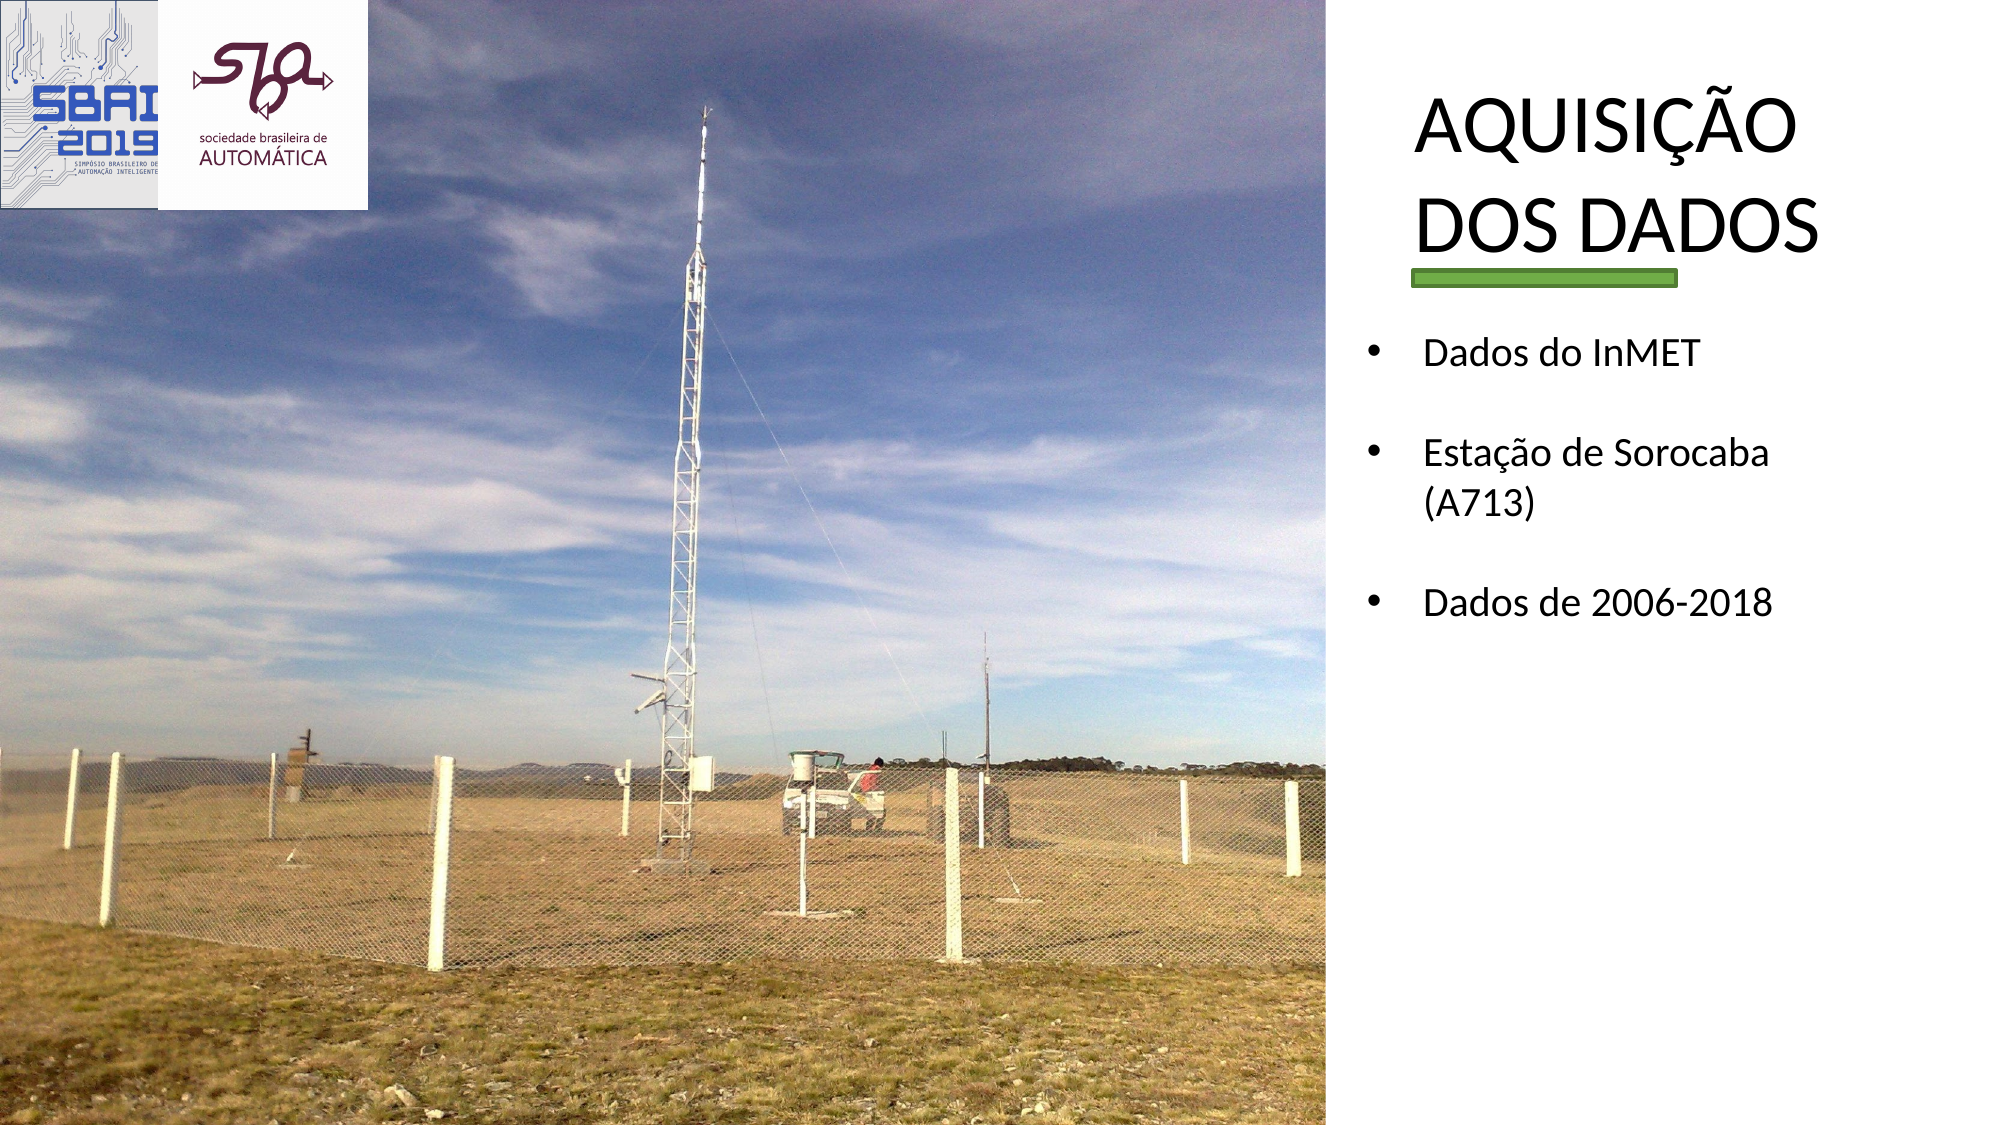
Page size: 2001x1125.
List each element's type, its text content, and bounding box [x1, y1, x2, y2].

text_box [1412, 270, 1677, 287]
text_box AQUISIÇÃO DOS DADOS [1399, 61, 1953, 277]
text_box Dados do InMET Estação de Sorocaba (A713) Dados de 2006-2018 [1352, 317, 1905, 783]
picture [0, 0, 1326, 1125]
